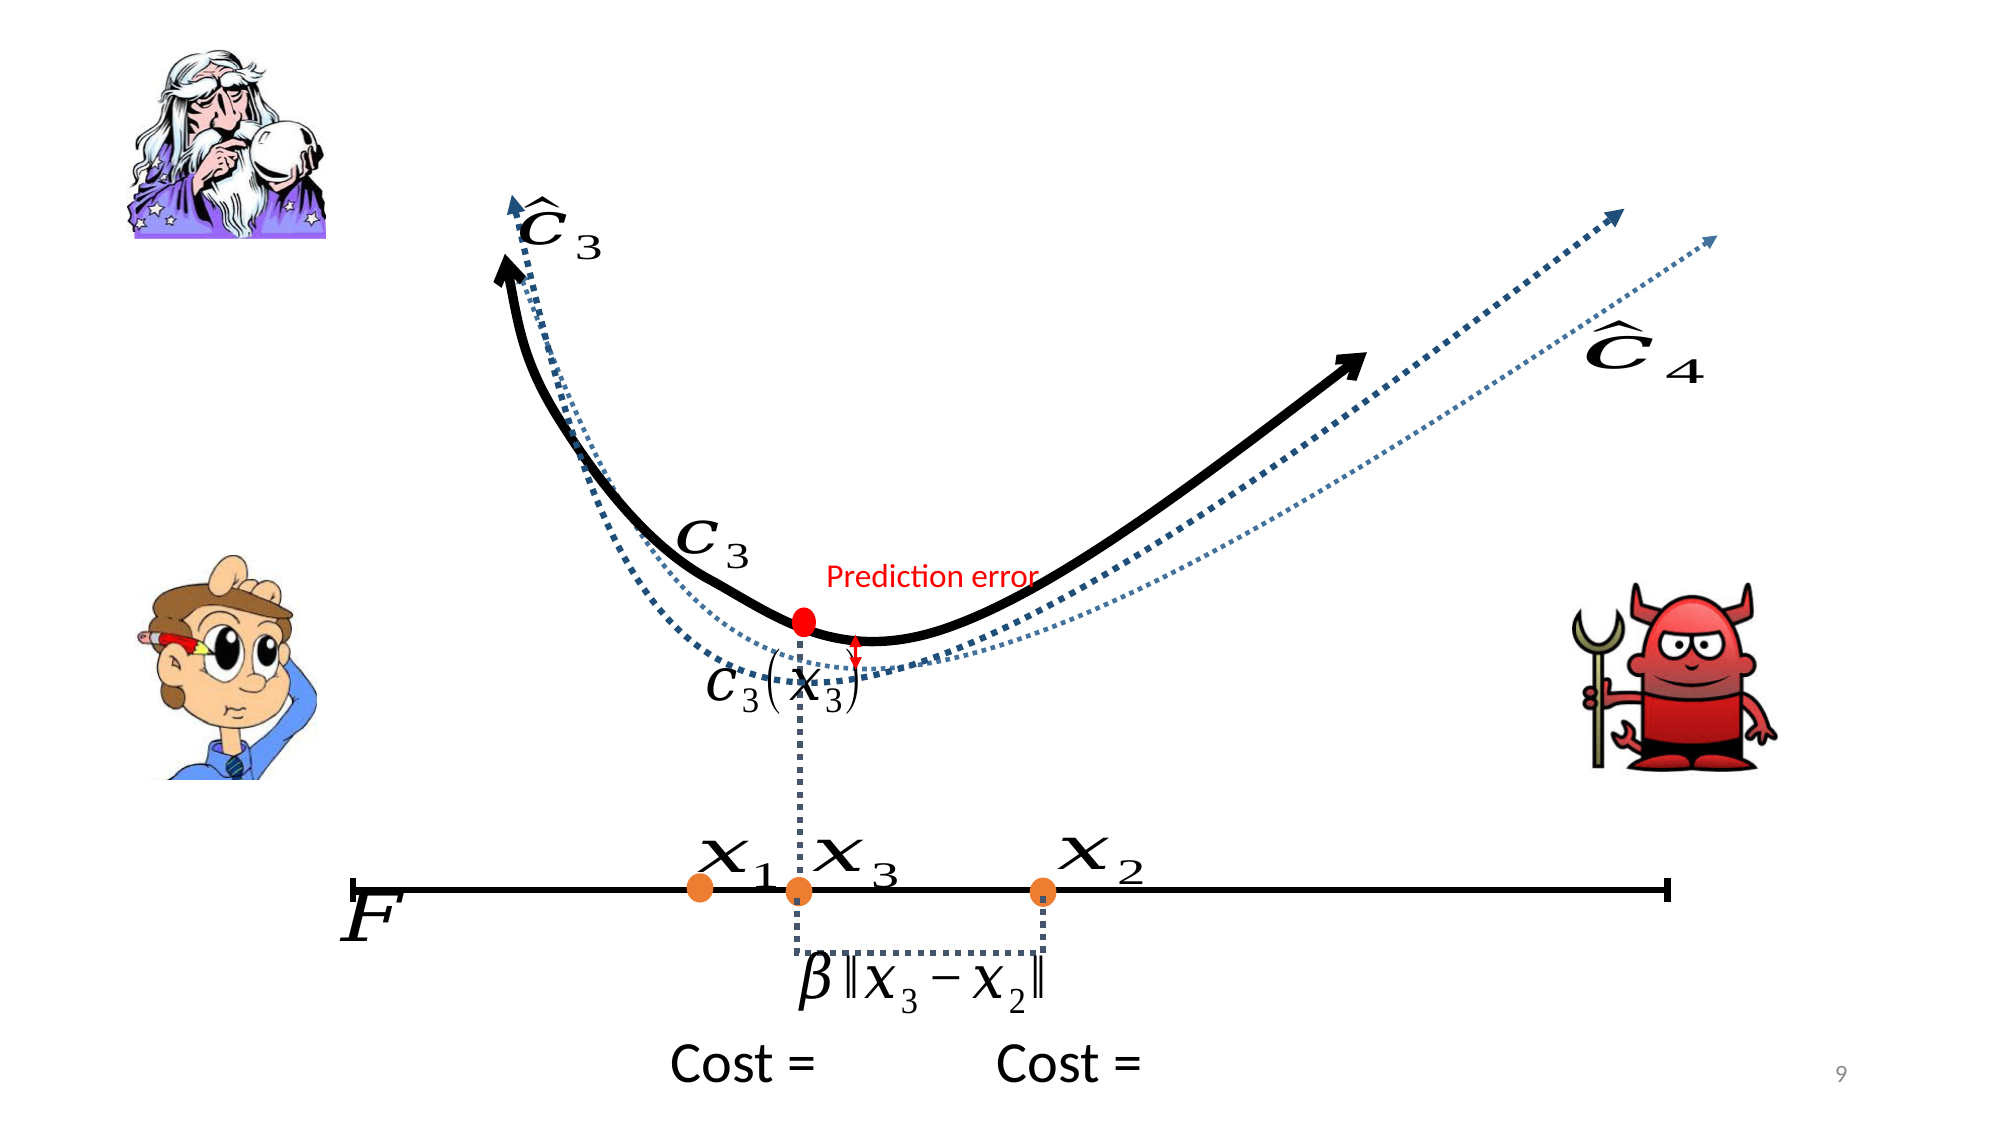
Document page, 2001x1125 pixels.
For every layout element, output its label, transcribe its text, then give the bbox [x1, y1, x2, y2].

slide_number 9 [1412, 1042, 1863, 1103]
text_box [511, 191, 1625, 683]
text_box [1625, 235, 1718, 574]
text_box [501, 99, 1282, 1022]
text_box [809, 546, 1057, 670]
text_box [352, 877, 501, 903]
picture [135, 555, 317, 780]
picture [127, 48, 326, 239]
picture [1572, 574, 1778, 780]
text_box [1282, 877, 1668, 903]
